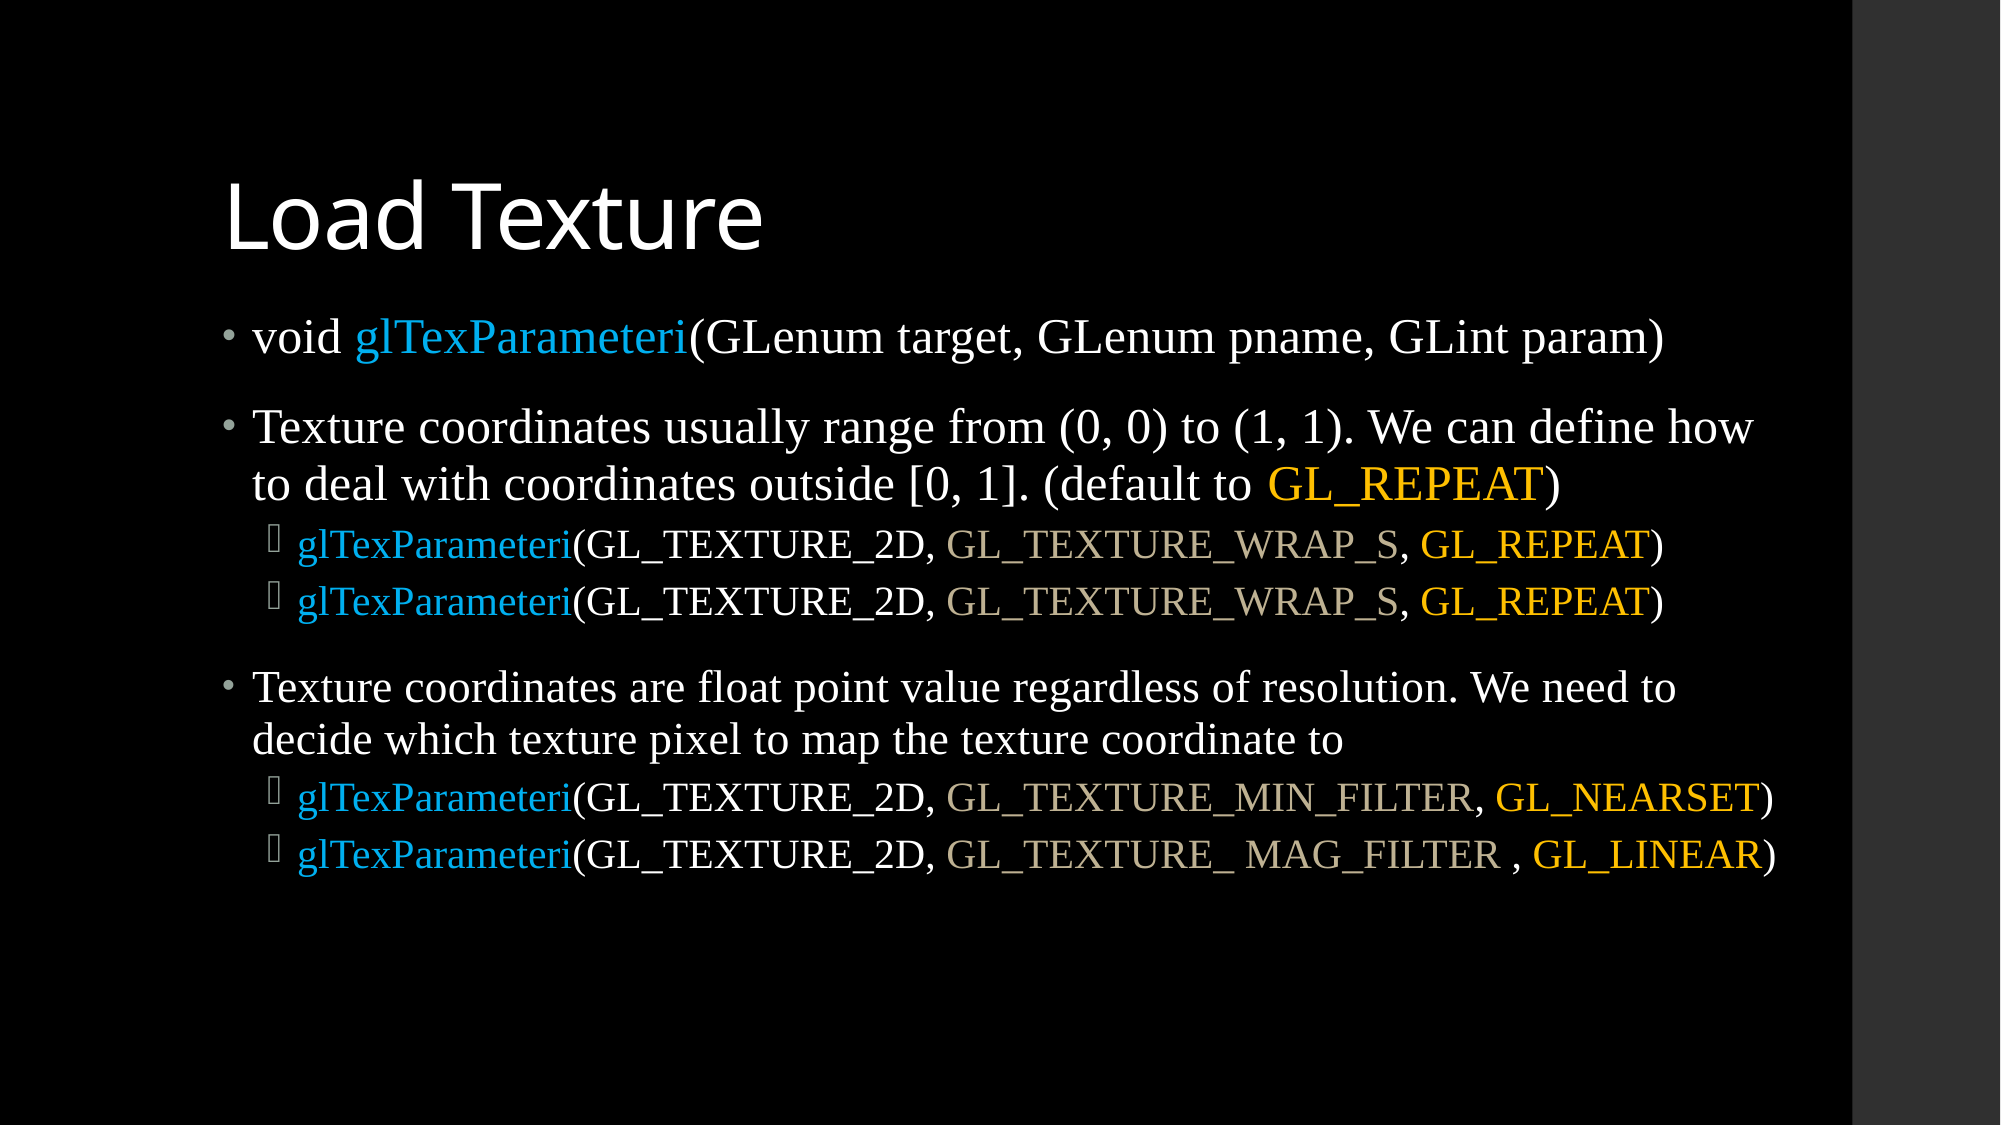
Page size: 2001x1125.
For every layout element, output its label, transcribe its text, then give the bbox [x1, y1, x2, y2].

title Load Texture [206, 60, 1797, 278]
list void glTexParameteri(GLenum target, GLenum pname, GLint param) Texture coordinates usually range from (0, 0) to (1, 1). We can define how to deal with coordinates outside [0, 1]. (default to GL_REPEAT) glTexParameteri(GL_TEXTURE_2D, GL_TEXTURE_WRAP_S, GL_REPEAT) glTexParameteri(GL_TEXTURE_2D, GL_TEXTURE_WRAP_S, GL_REPEAT) Texture coordinates are float point value regardless of resolution. We need to decide which texture pixel to map the texture coordinate to glTexParameteri(GL_TEXTURE_2D, GL_TEXTURE_MIN_FILTER, GL_NEARSET) glTexParameteri(GL_TEXTURE_2D, GL_TEXTURE_ MAG_FILTER , GL_LINEAR) [206, 299, 1821, 1014]
